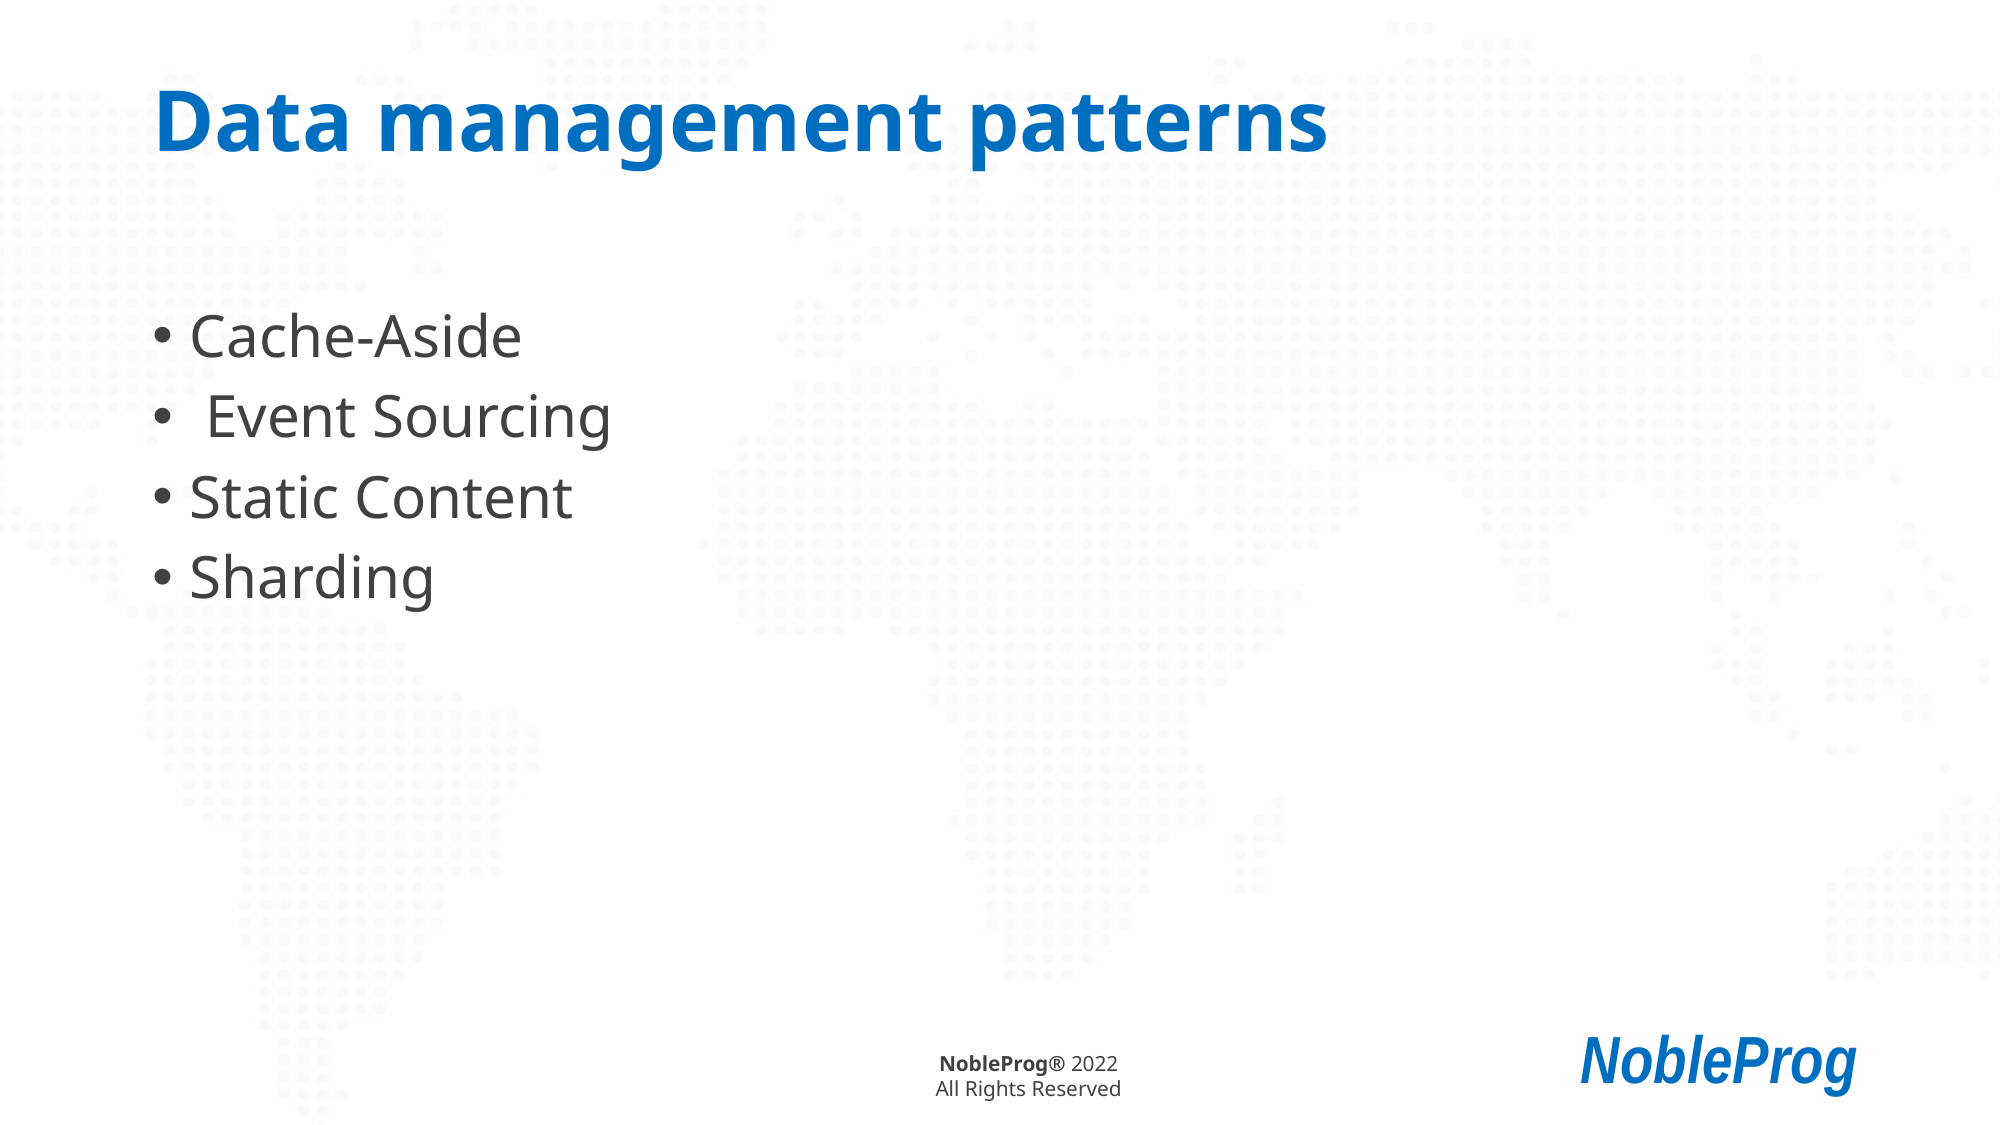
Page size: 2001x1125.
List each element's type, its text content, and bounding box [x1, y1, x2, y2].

list Cache-Aside Event Sourcing Static Content Sharding [137, 299, 1863, 1014]
title Data management patterns [137, 59, 1863, 278]
